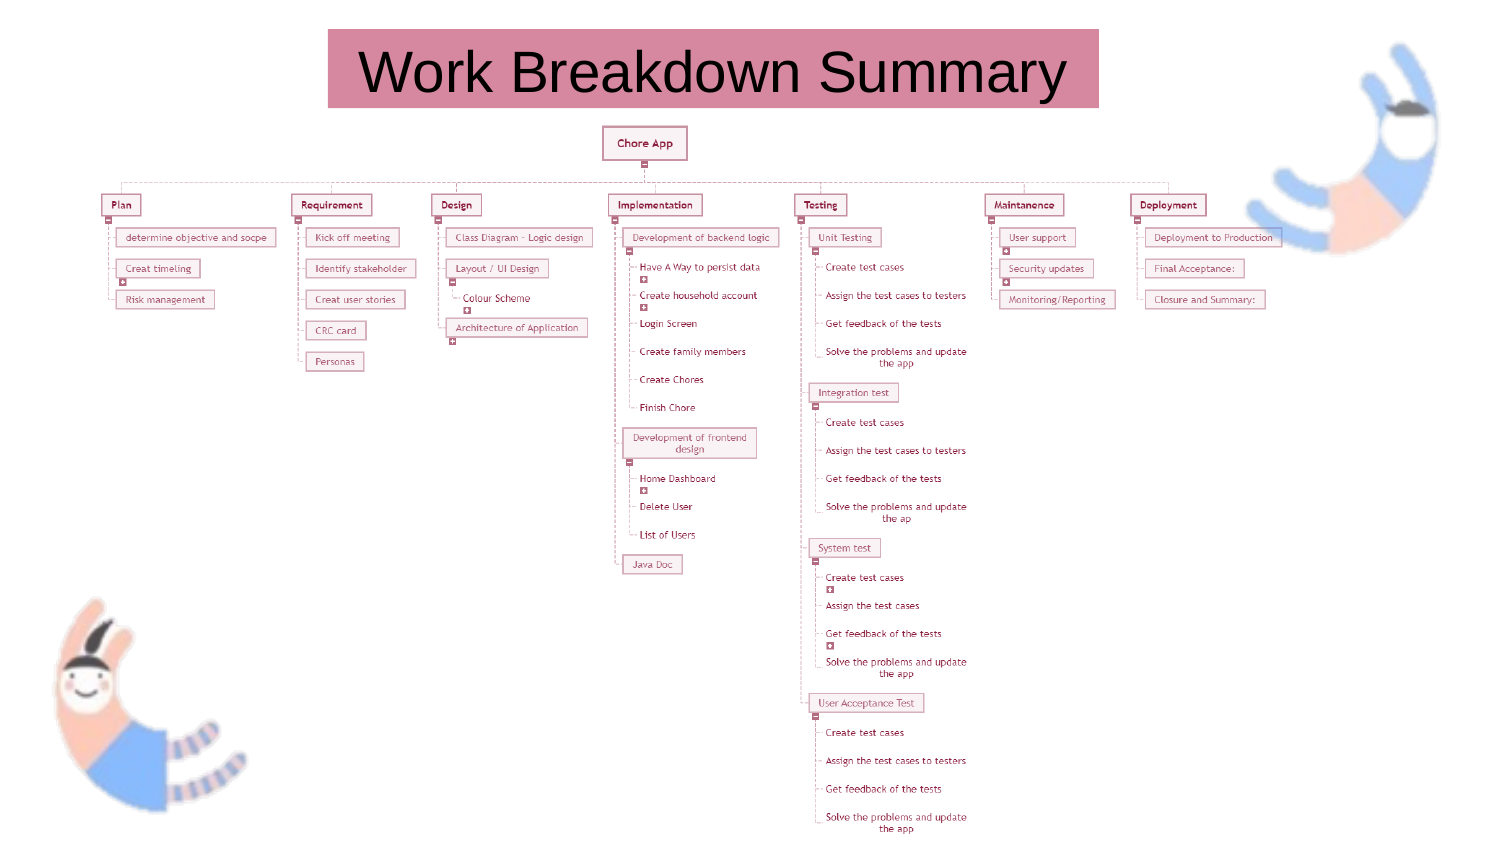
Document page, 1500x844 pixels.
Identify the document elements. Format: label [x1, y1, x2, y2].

text_box [0, 0, 1500, 844]
